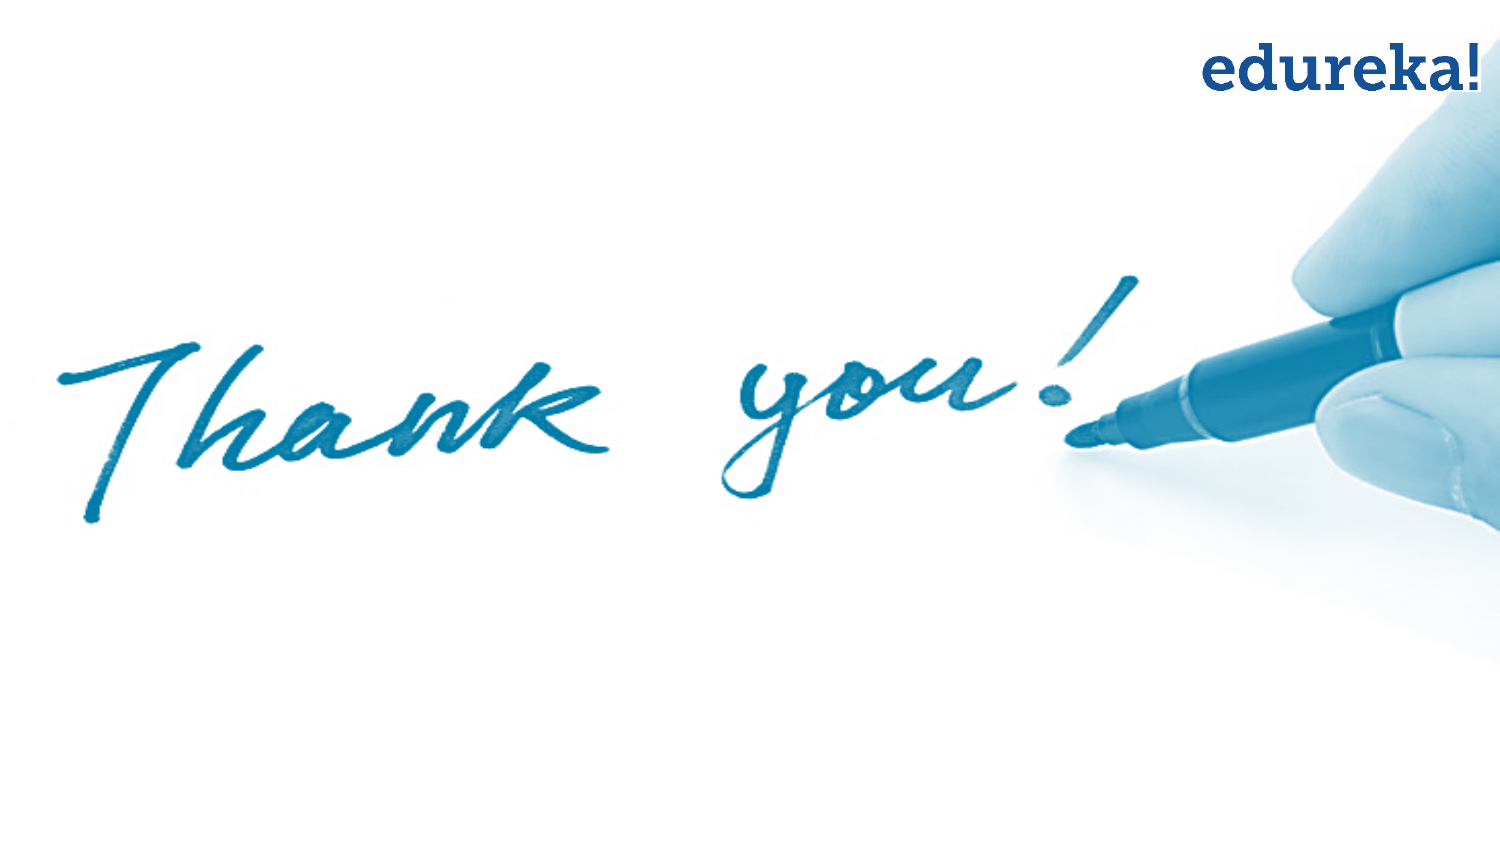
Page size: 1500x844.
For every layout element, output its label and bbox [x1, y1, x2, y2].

picture [1200, 34, 1482, 92]
